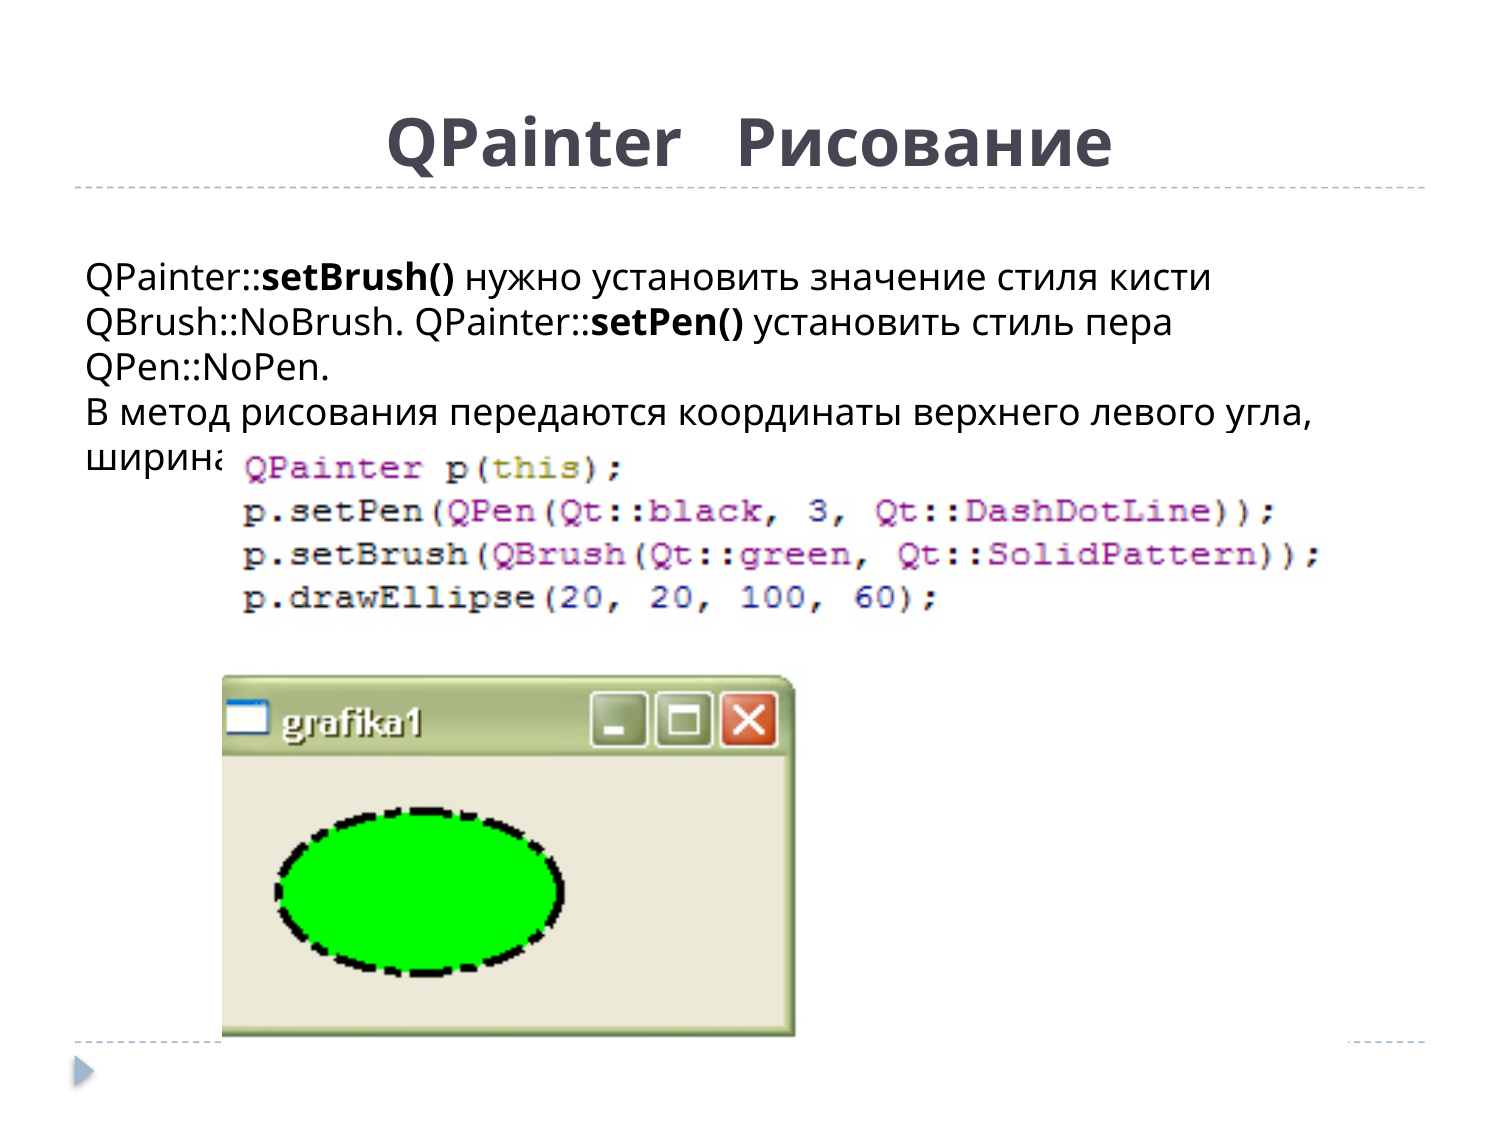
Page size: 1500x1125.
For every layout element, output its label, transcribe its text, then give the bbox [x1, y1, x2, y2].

picture [222, 433, 1348, 1044]
text_box QPainter::setBrush() нужно установить значение стиля кисти QBrush::NoBrush. QPainter::setPen() установить стиль пера QPen::NoPen. В метод рисования передаются координаты верхнего левого угла, ширина и высота. [70, 246, 1383, 486]
title QPainter Рисование [75, 24, 1425, 188]
